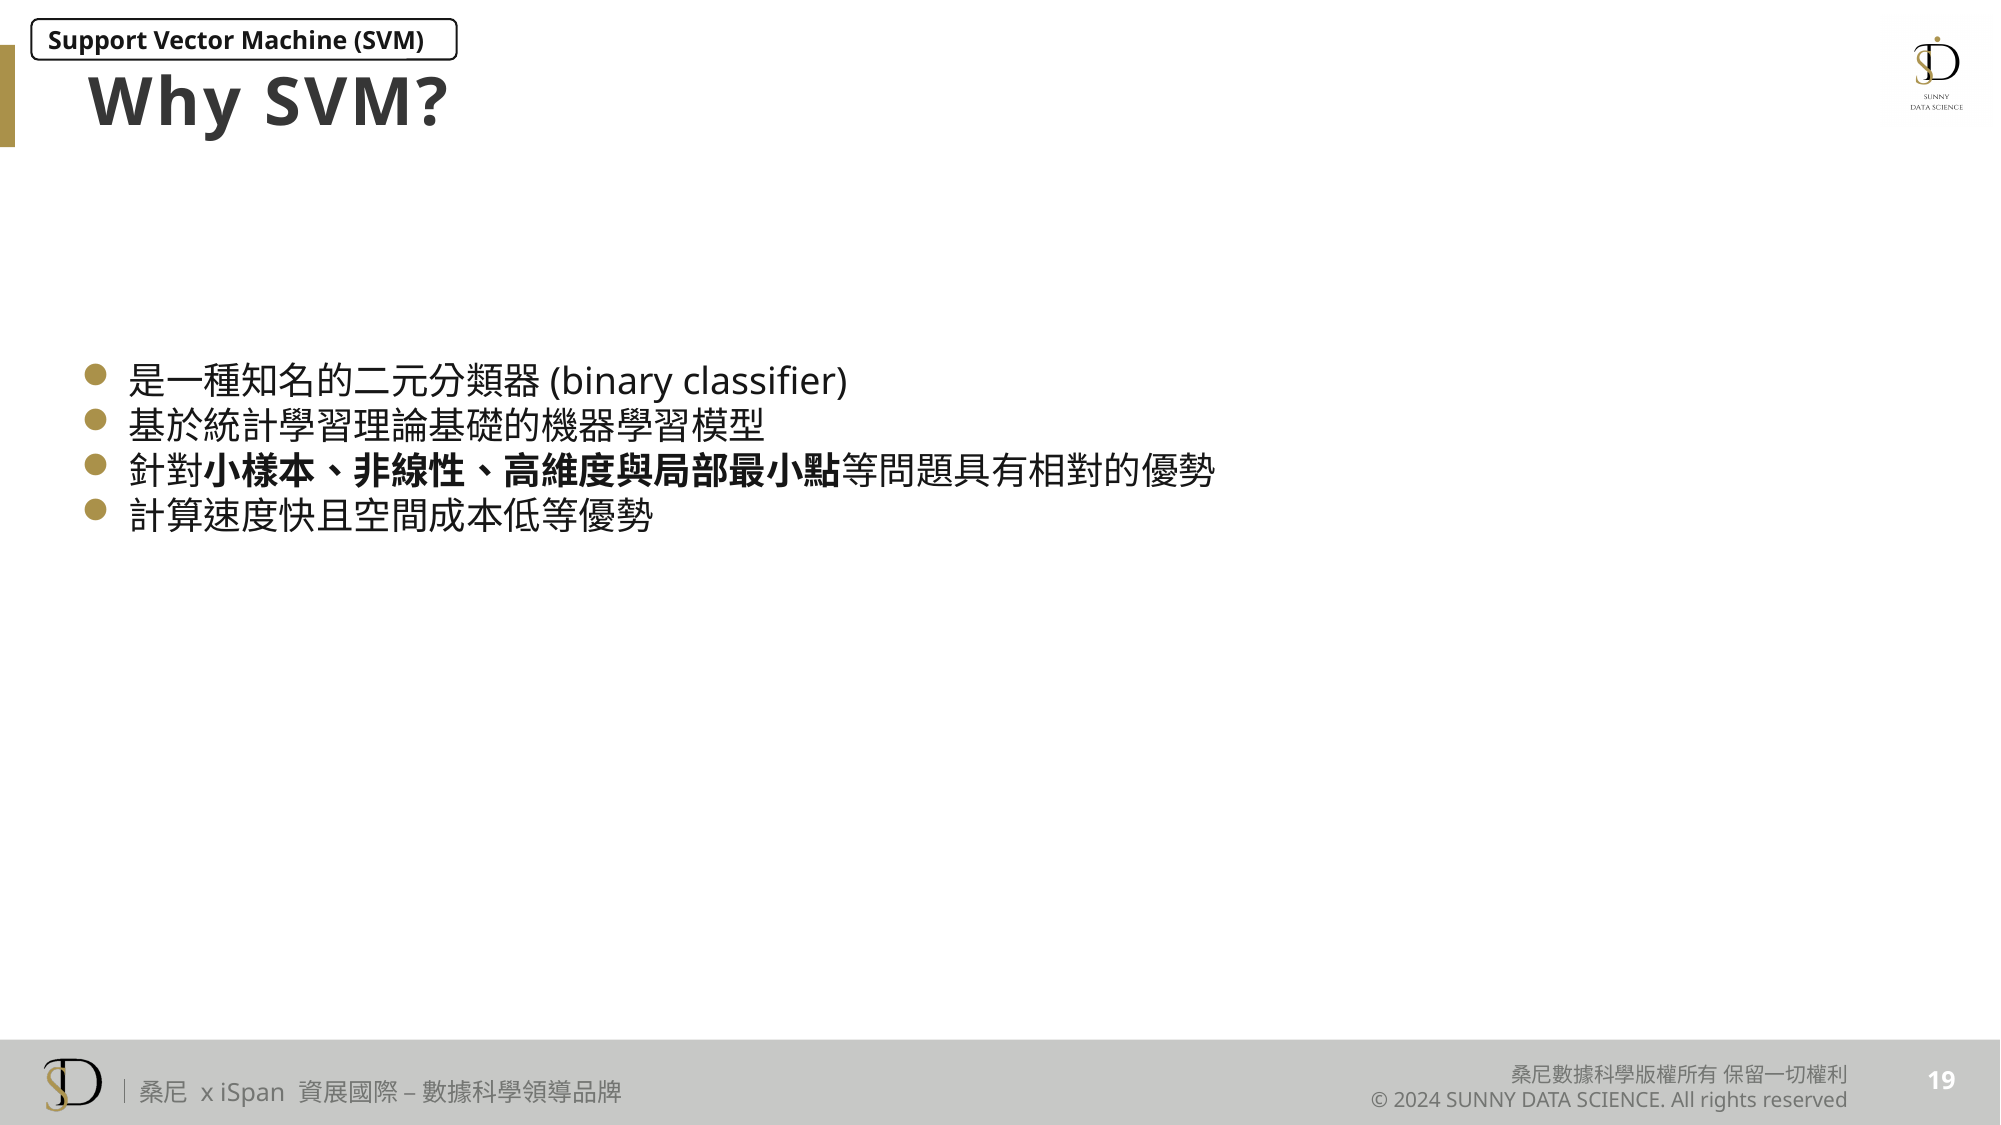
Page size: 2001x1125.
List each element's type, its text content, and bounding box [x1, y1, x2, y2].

picture [1880, 14, 1993, 127]
text_box Why SVM? [73, 39, 1937, 168]
text_box 是一種知名的二元分類器(binary classifier) 基於統計學習理論基礎的機器學習模型 針對小樣本、非線性、高維度與局部最小點等問題具有相對的優勢 計算速度快且空間成本低等優勢 [66, 349, 1303, 545]
text_box Support Vector Machine (SVM) [30, 18, 458, 61]
picture [0, 1020, 145, 1125]
